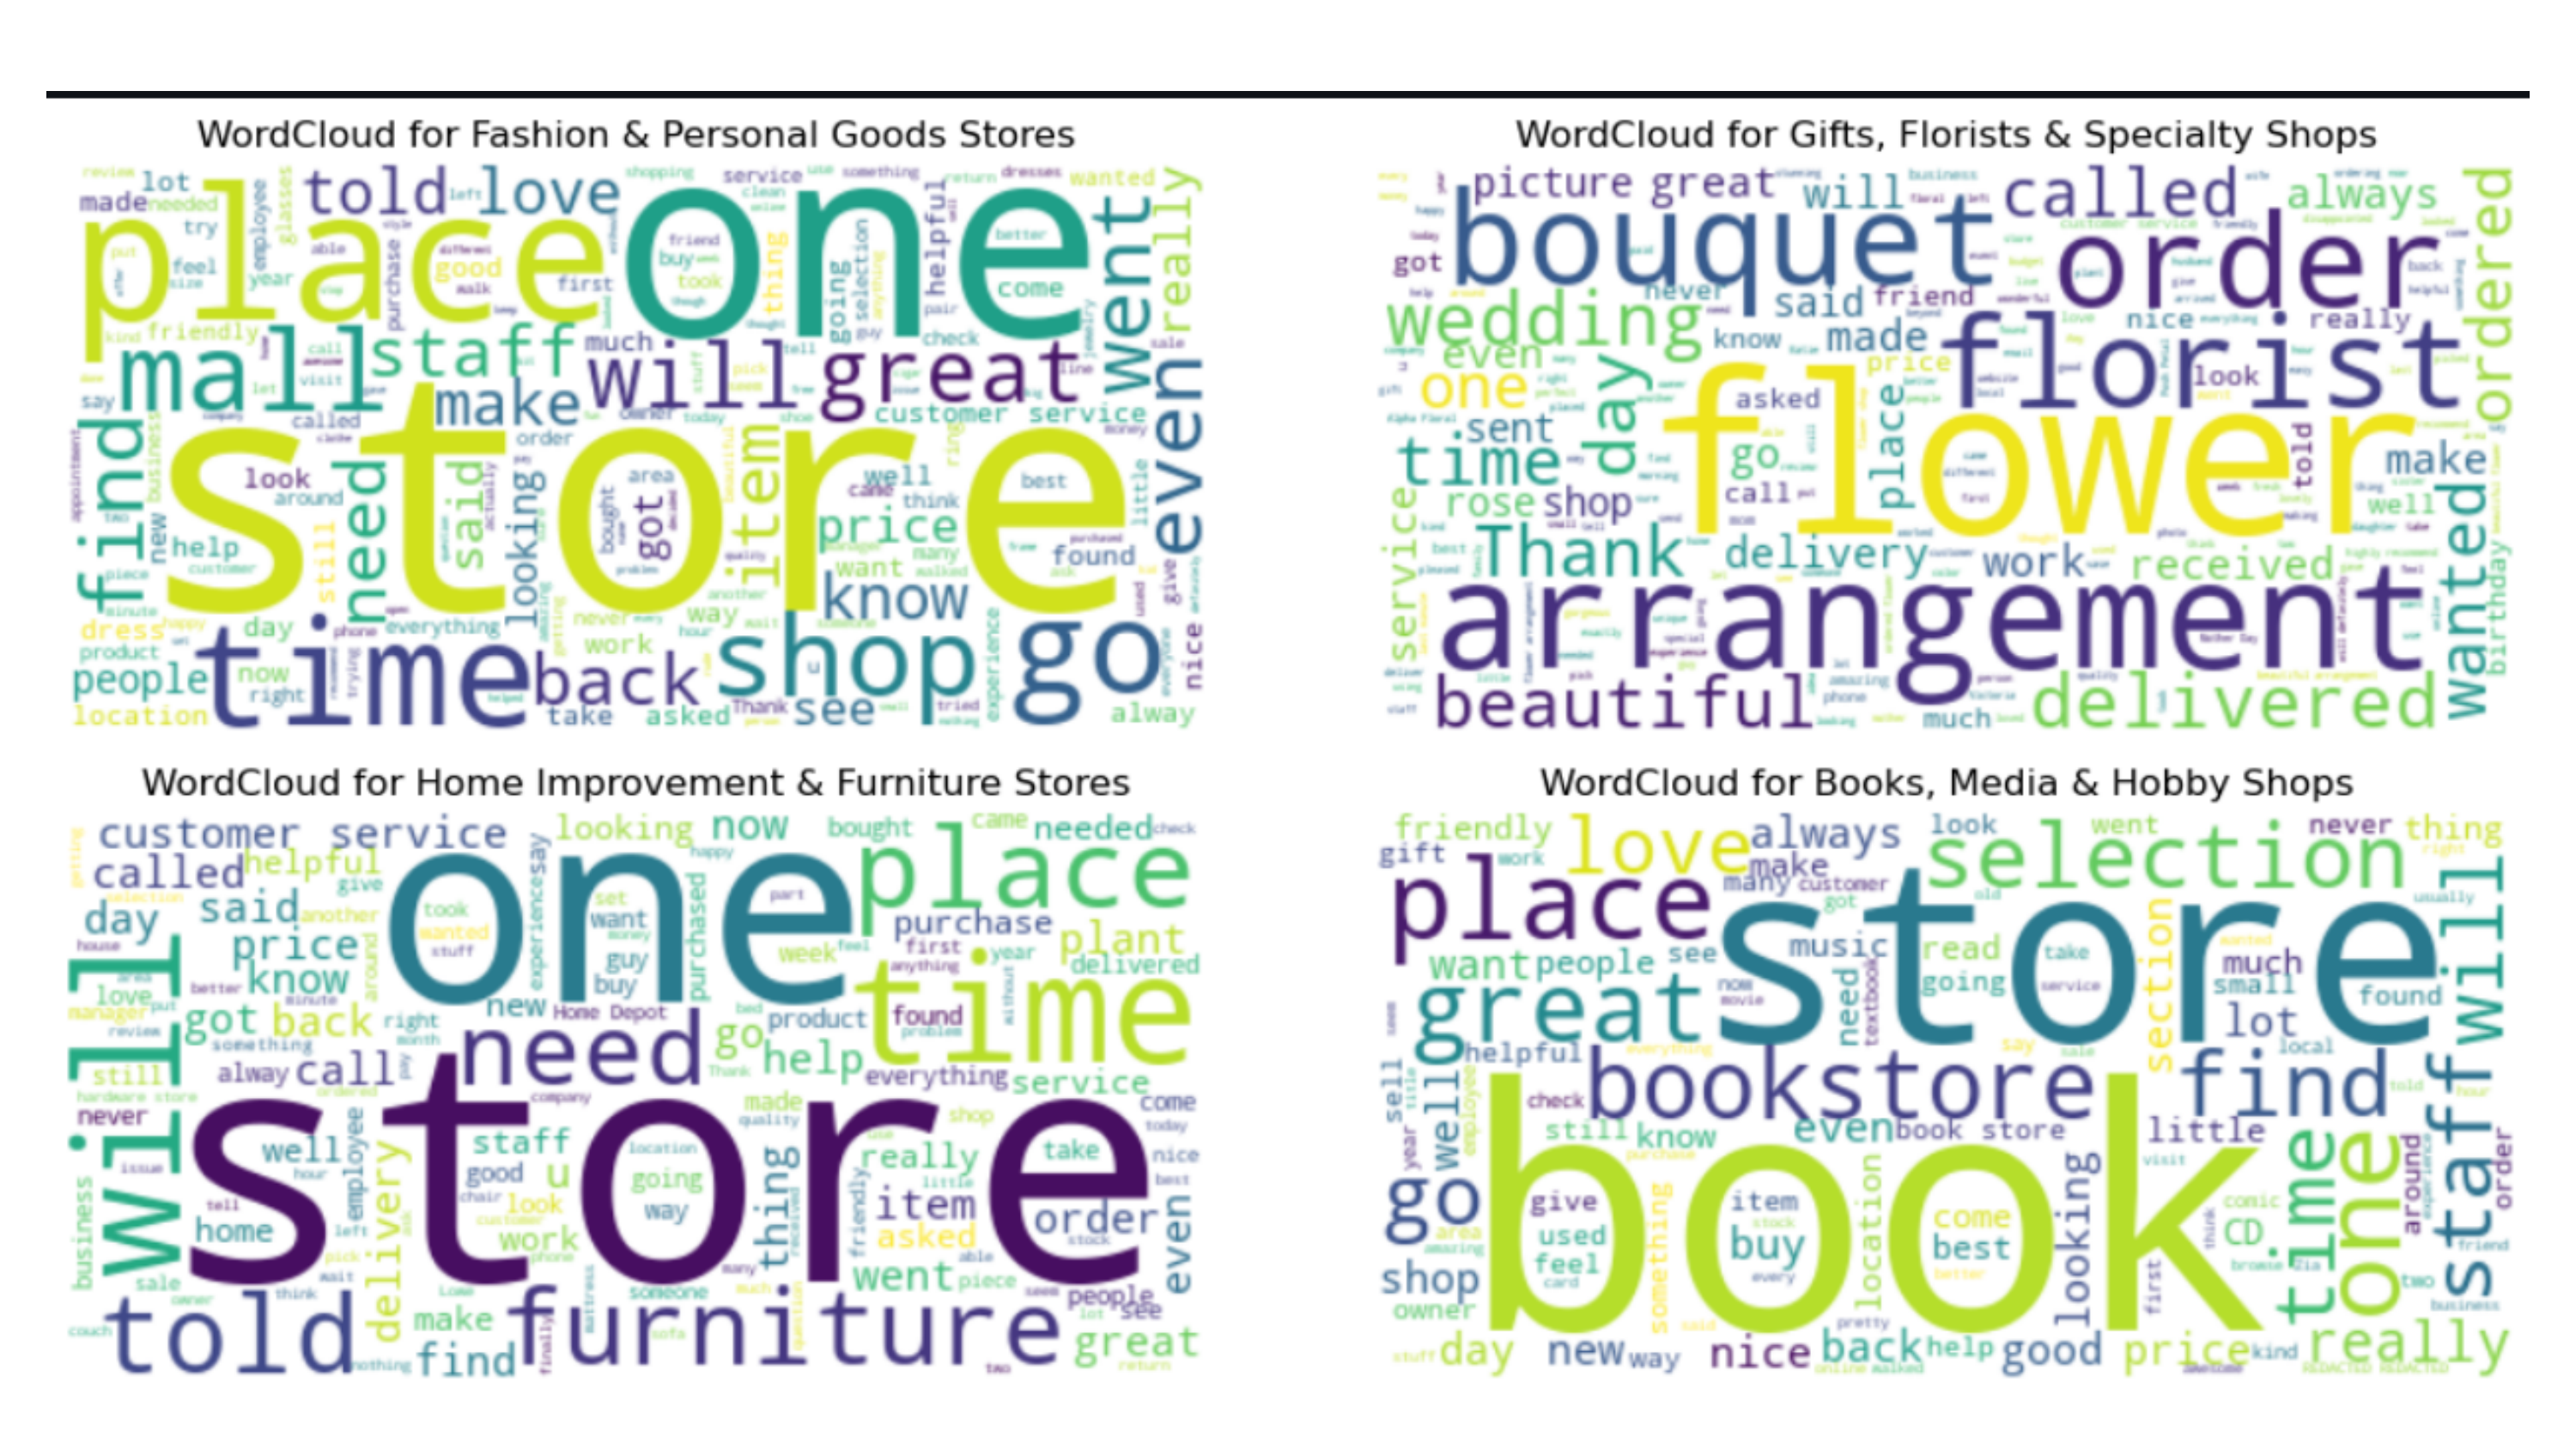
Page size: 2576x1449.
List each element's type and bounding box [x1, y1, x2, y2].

picture [46, 90, 2530, 1398]
